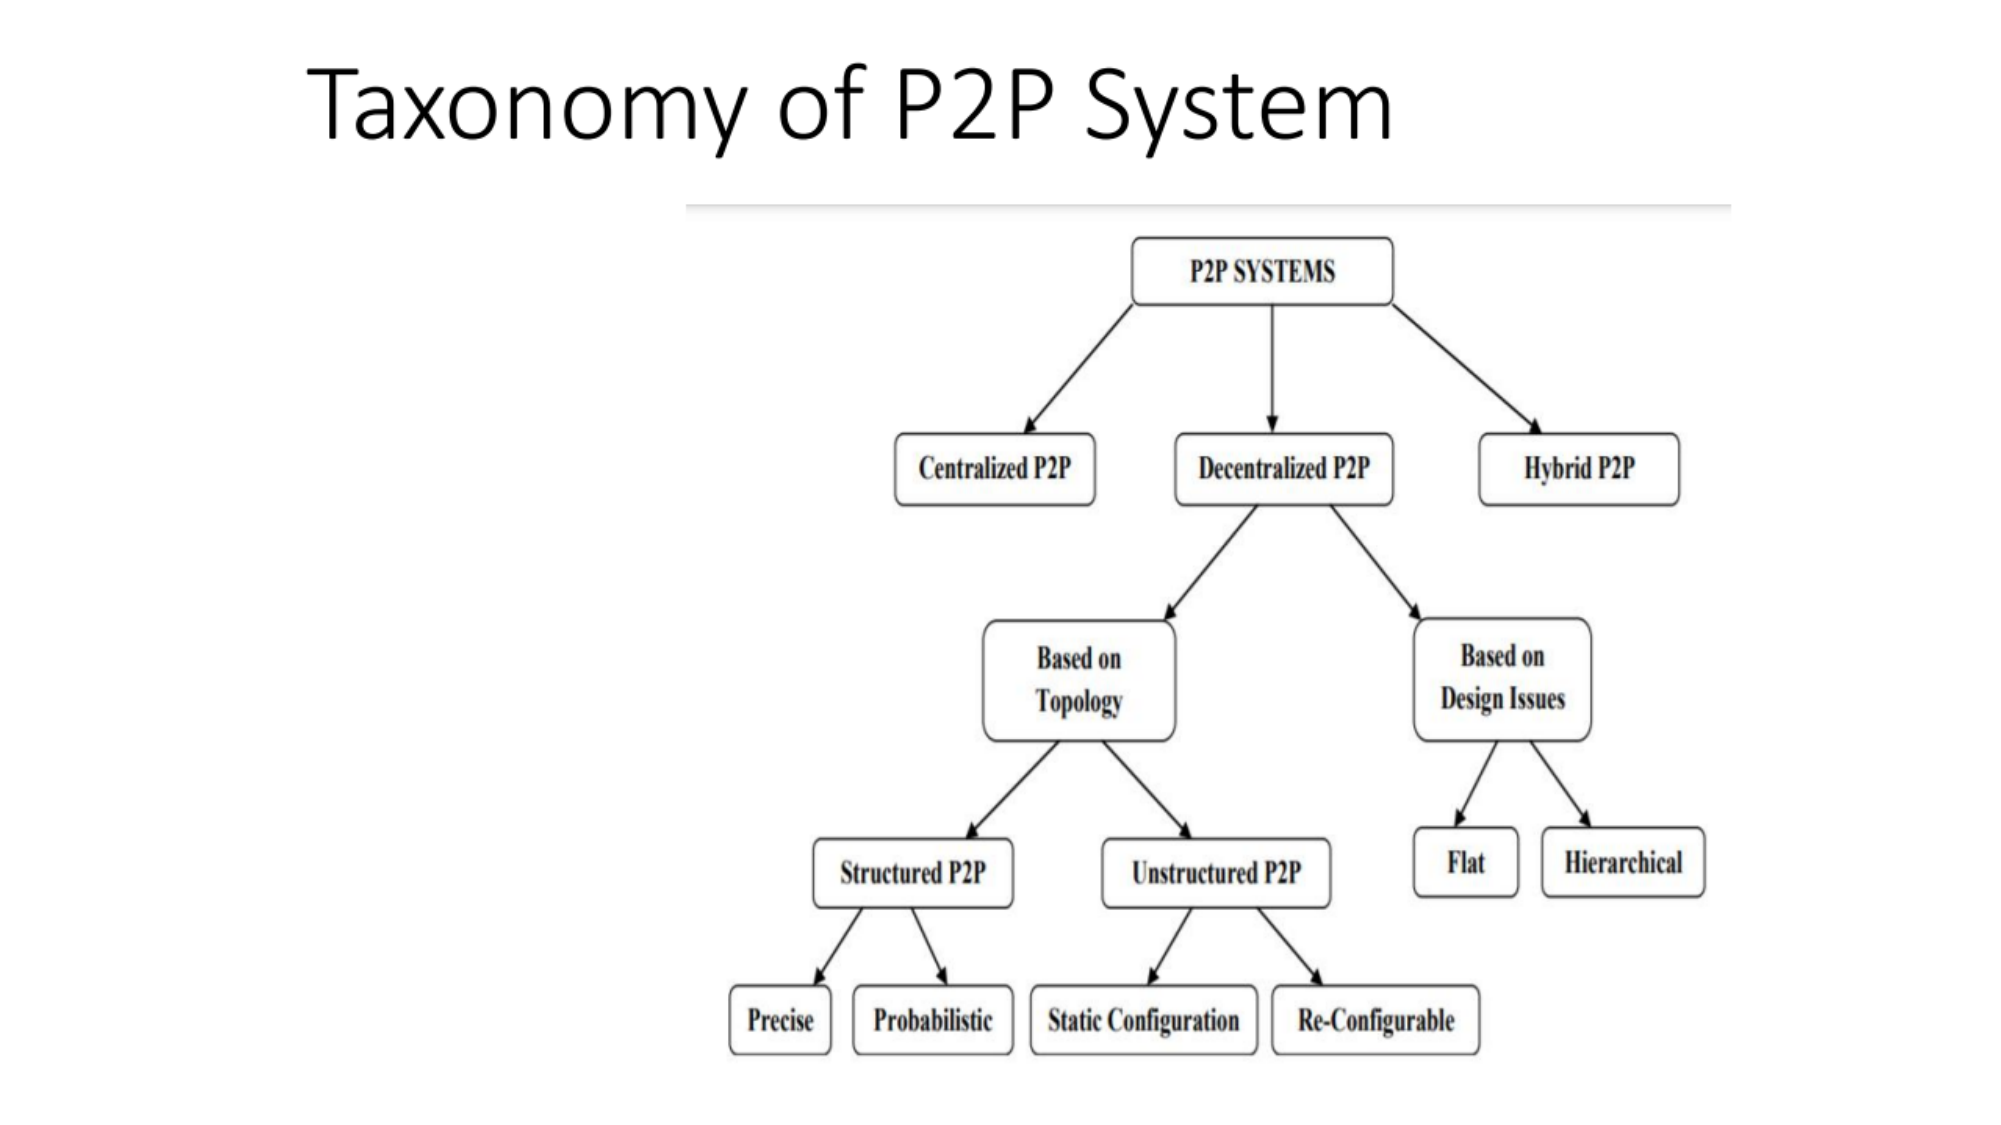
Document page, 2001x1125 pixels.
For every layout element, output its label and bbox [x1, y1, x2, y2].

picture [267, 31, 1733, 1093]
